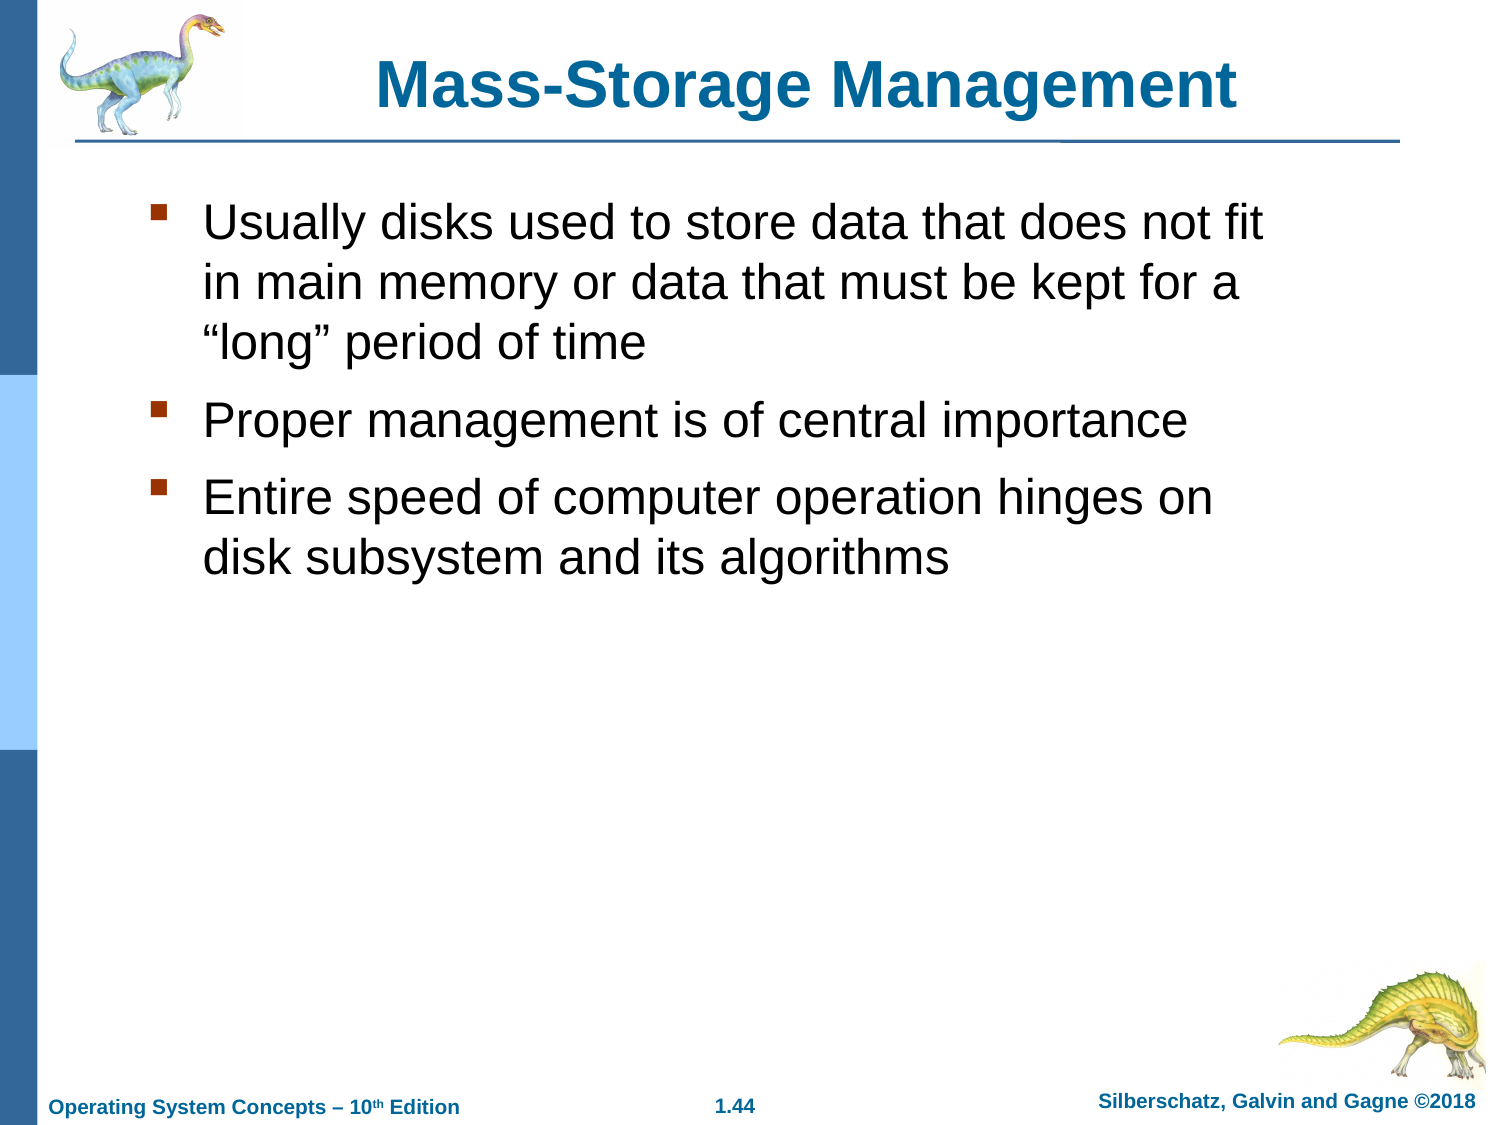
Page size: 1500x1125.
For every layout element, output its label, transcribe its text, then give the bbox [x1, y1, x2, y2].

list Usually disks used to store data that does not fit in main memory or data that must be kept for a “long” period of time Proper management is of central importance Entire speed of computer operation hinges on disk subsystem and its algorithms [131, 182, 1281, 947]
title Mass-Storage Management [218, 33, 1396, 128]
picture [46, 0, 243, 149]
picture [1275, 959, 1486, 1090]
